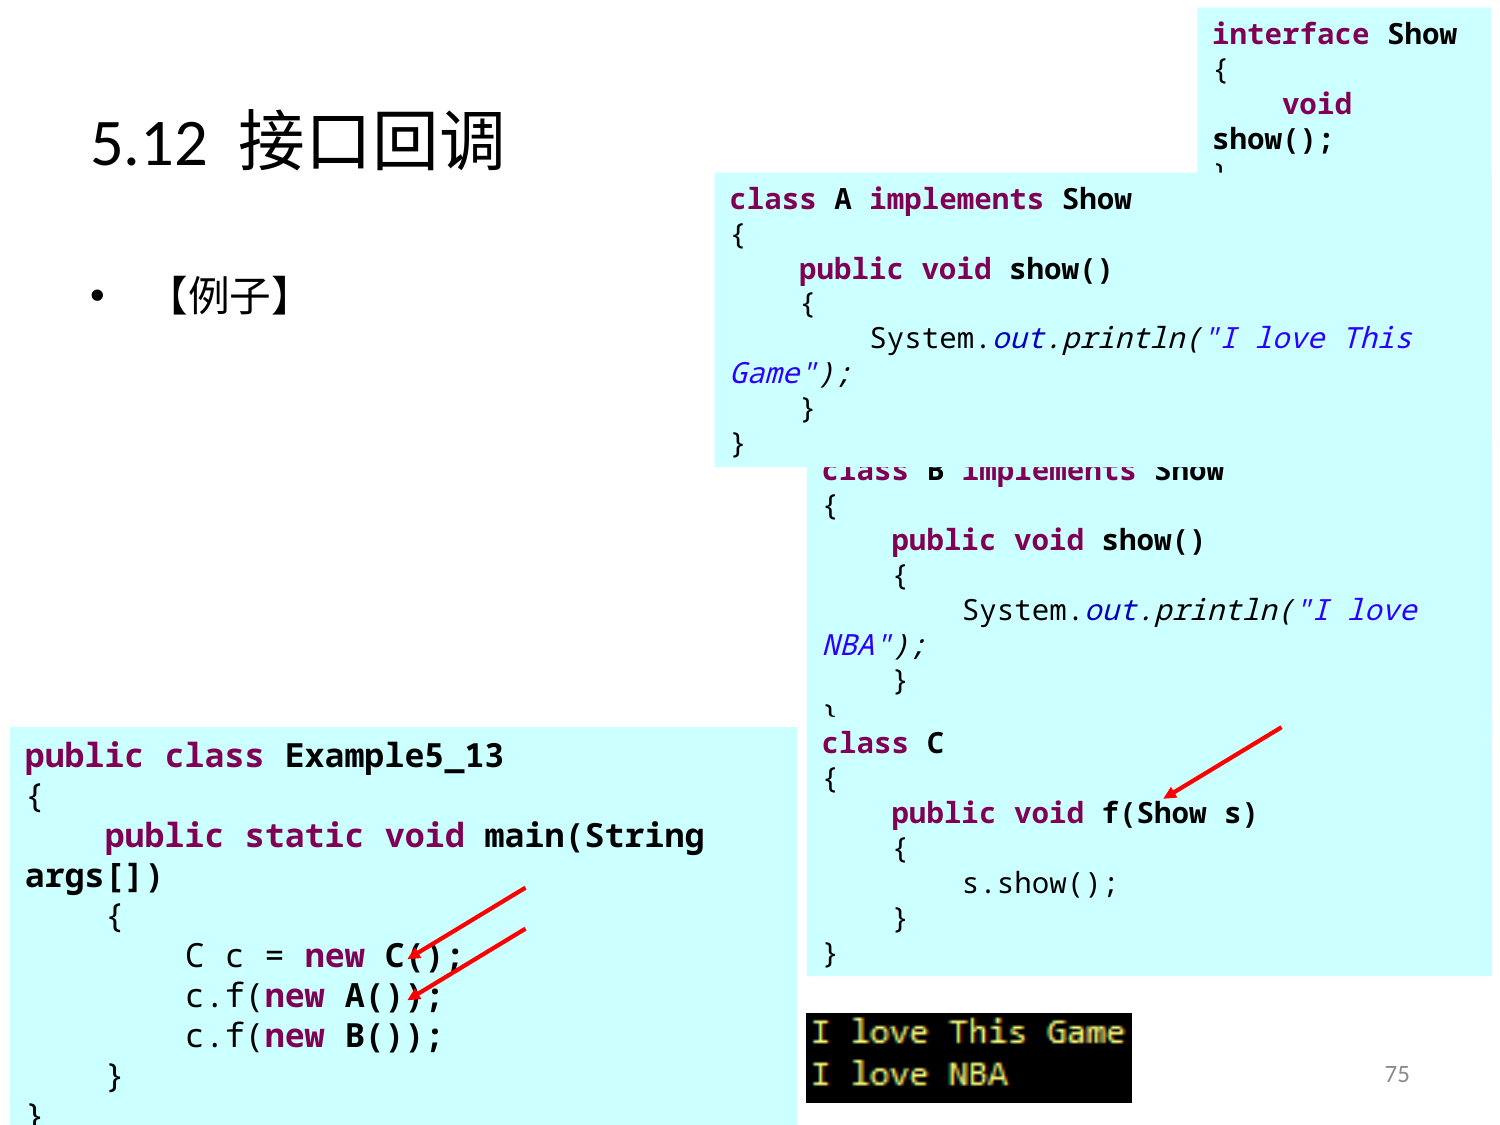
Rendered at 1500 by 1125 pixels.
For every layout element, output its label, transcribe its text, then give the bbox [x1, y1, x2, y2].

text_box public class Example5_13 { public static void main(String args[]) { C c = new C(); c.f(new A()); c.f(new B()); } } [9, 727, 798, 1125]
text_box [407, 928, 526, 1001]
list 【例子】 [75, 262, 1425, 1005]
text_box interface Show { void show(); } [1197, 7, 1492, 172]
text_box class C { public void f(Show s) { s.show(); } } [806, 716, 1493, 977]
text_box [407, 887, 526, 928]
picture [806, 1013, 1133, 1104]
text_box class A implements Show { public void show() { System.out.println("I love This Game"); } } [714, 172, 1492, 468]
title 5.12 接口回调 [75, 45, 1197, 233]
text_box class B implements Show { public void show() { System.out.println("I love NBA"); } } [806, 444, 1493, 716]
slide_number 75 [1137, 1042, 1425, 1103]
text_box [1163, 726, 1282, 799]
